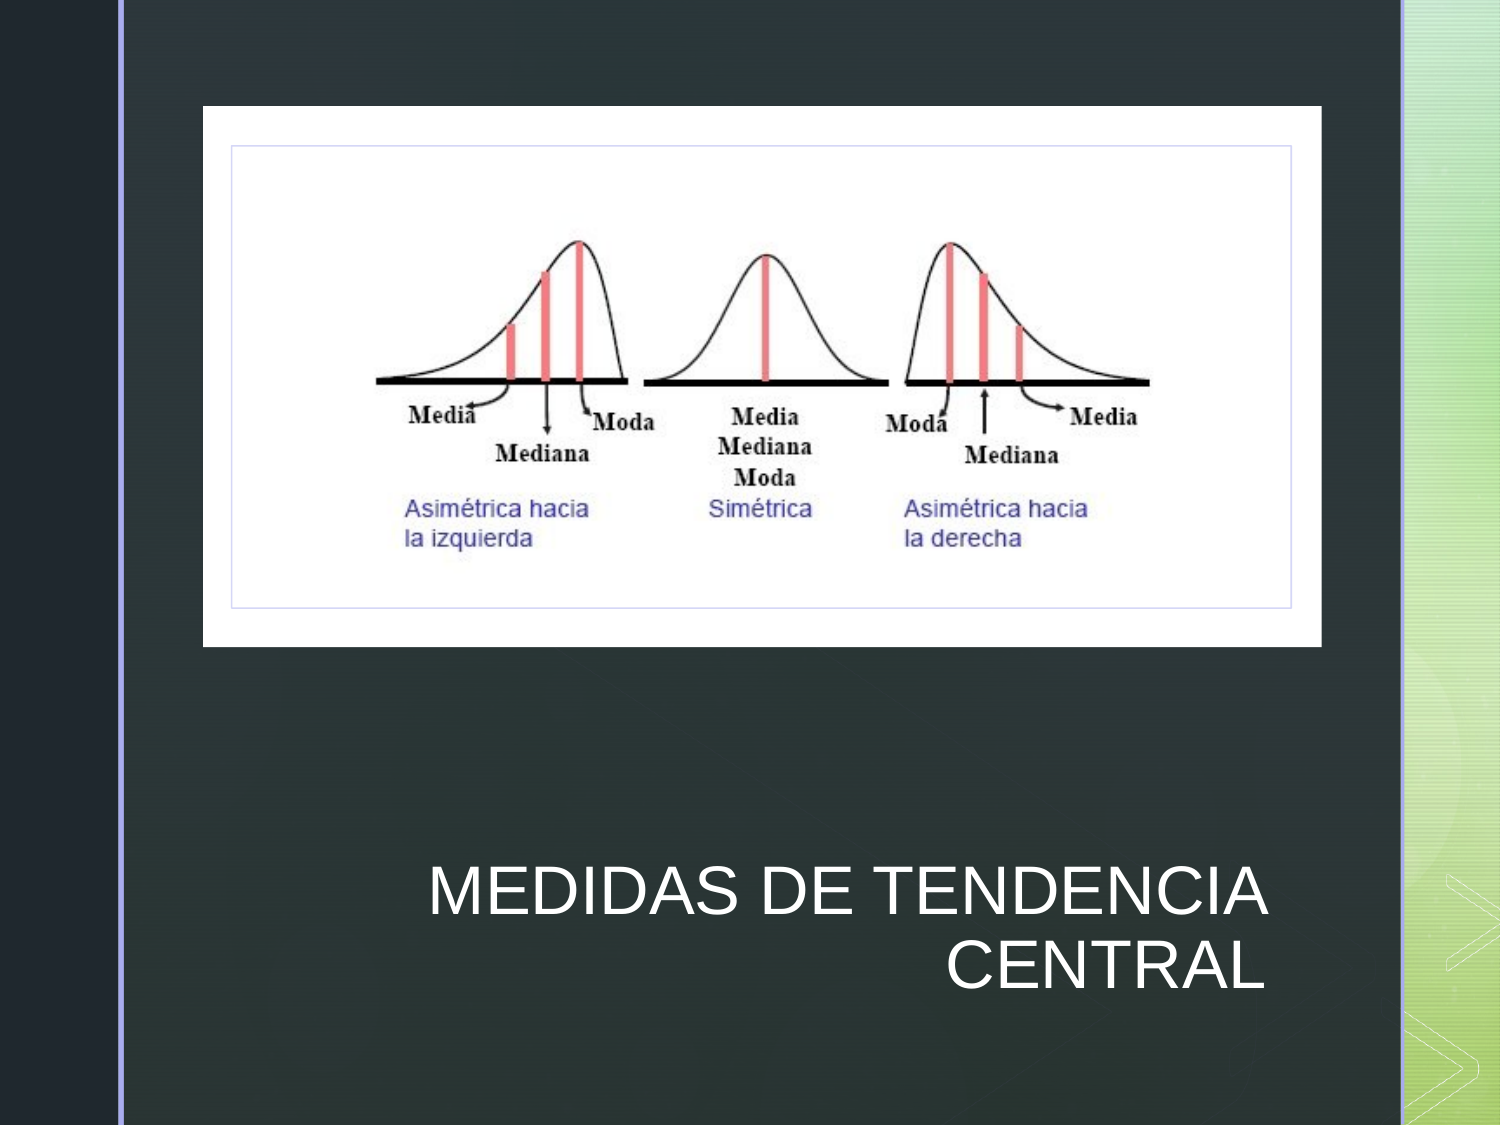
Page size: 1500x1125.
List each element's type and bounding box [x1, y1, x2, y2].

list [332, 159, 1191, 595]
picture [0, 0, 1500, 1125]
